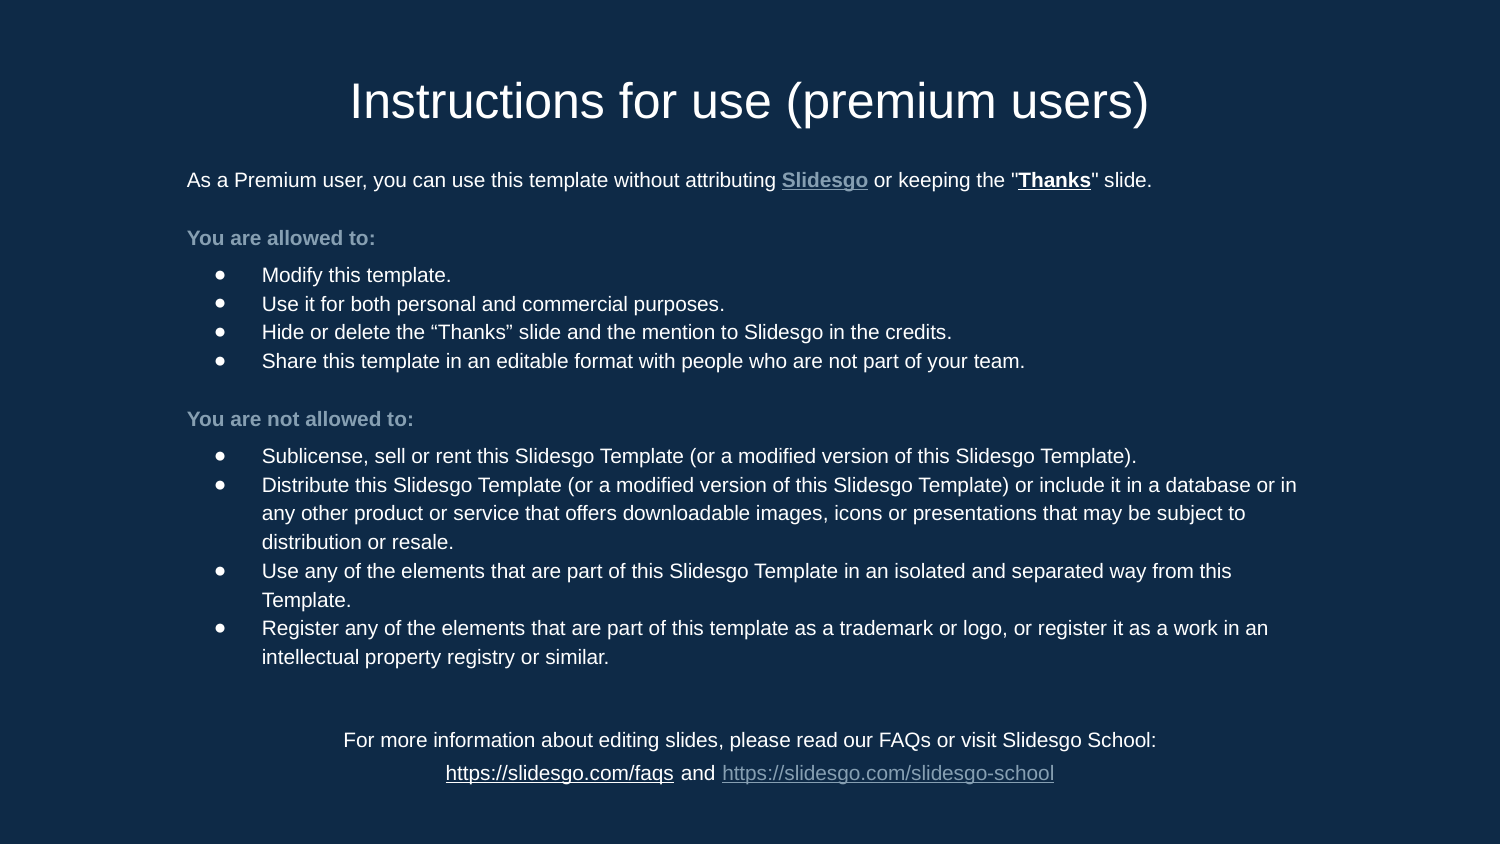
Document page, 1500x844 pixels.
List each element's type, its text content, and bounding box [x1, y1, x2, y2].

text_box For more information about editing slides, please read our FAQs or visit Slidesgo School: https://slidesgo.com/faqs and https://slidesgo.com/slidesgo-school [171, 707, 1328, 780]
text_box As a Premium user, you can use this template without attributing Slidesgo or keeping the "Thanks" slide. You are allowed to: Modify this template. Use it for both personal and commercial purposes. Hide or delete the “Thanks” slide and the mention to Slidesgo in the credits. Share this template in an editable format with people who are not part of your team. You are not allowed to: Sublicense, sell or rent this Slidesgo Template (or a modified version of this Slidesgo Template). Distribute this Slidesgo Template (or a modified version of this Slidesgo Template) or include it in a database or in any other product or service that offers downloadable images, icons or presentations that may be subject to distribution or resale. Use any of the elements that are part of this Slidesgo Template in an isolated and separated way from this Template. Register any of the elements that are part of this template as a trademark or logo, or register it as a work in an intellectual property registry or similar. [171, 148, 1328, 707]
text_box Instructions for use (premium users) [171, 53, 1328, 133]
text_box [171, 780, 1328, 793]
